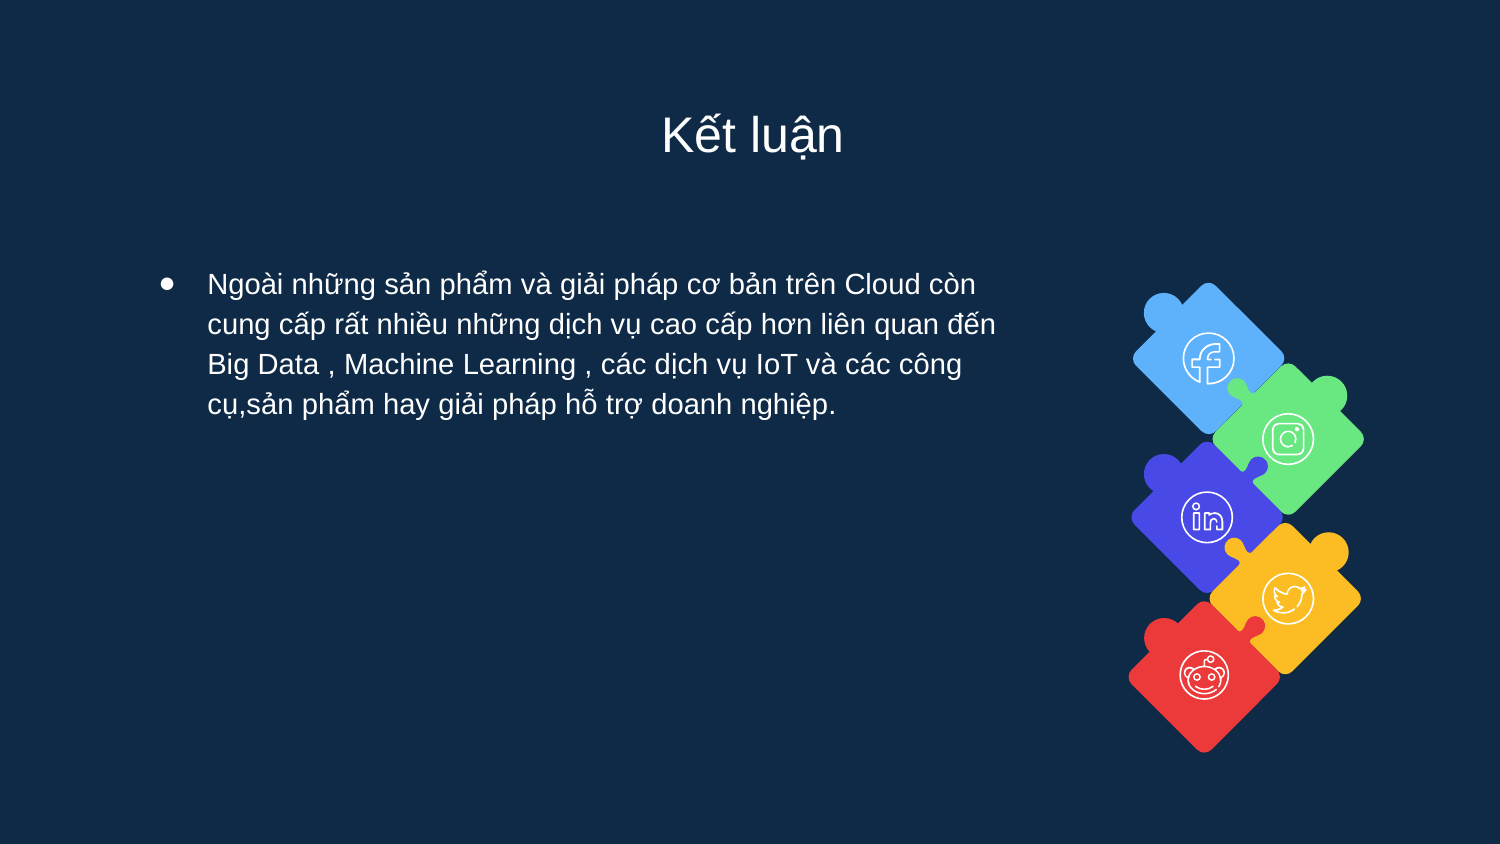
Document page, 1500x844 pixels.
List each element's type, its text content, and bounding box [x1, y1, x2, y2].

title Kết luận [175, 87, 1332, 167]
text_box Ngoài những sản phẩm và giải pháp cơ bản trên Cloud còn cung cấp rất nhiều những dịch vụ cao cấp hơn liên quan đến Big Data , Machine Learning , các dịch vụ IoT và các công cụ,sản phẩm hay giải pháp hỗ trợ doanh nghiệp. [117, 244, 1050, 751]
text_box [1127, 282, 1366, 753]
